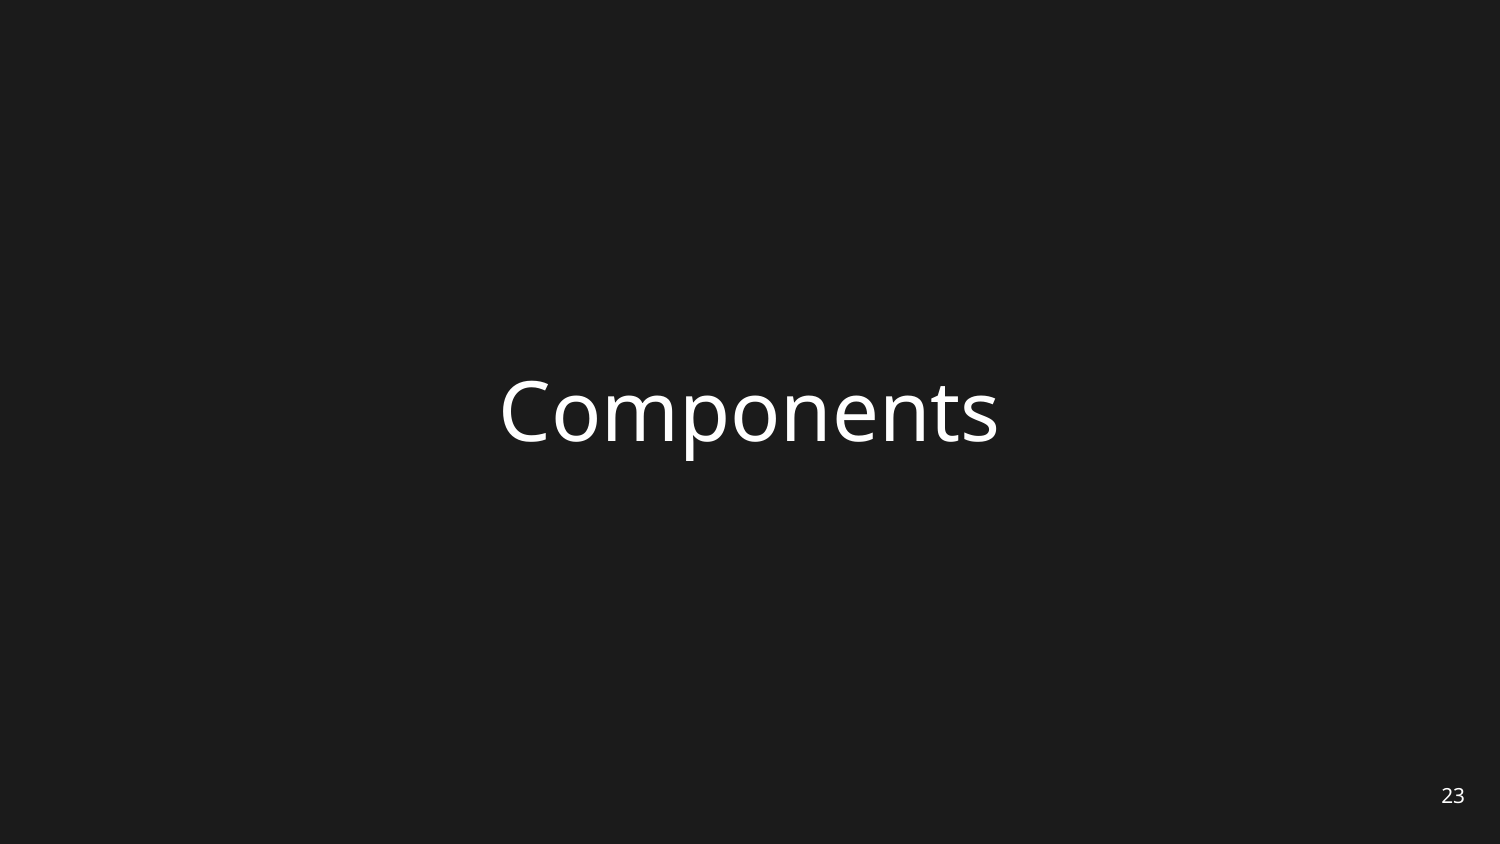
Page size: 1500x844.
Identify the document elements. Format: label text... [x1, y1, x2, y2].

slide_number 23 [1389, 764, 1480, 830]
title Components [51, 72, 1449, 753]
